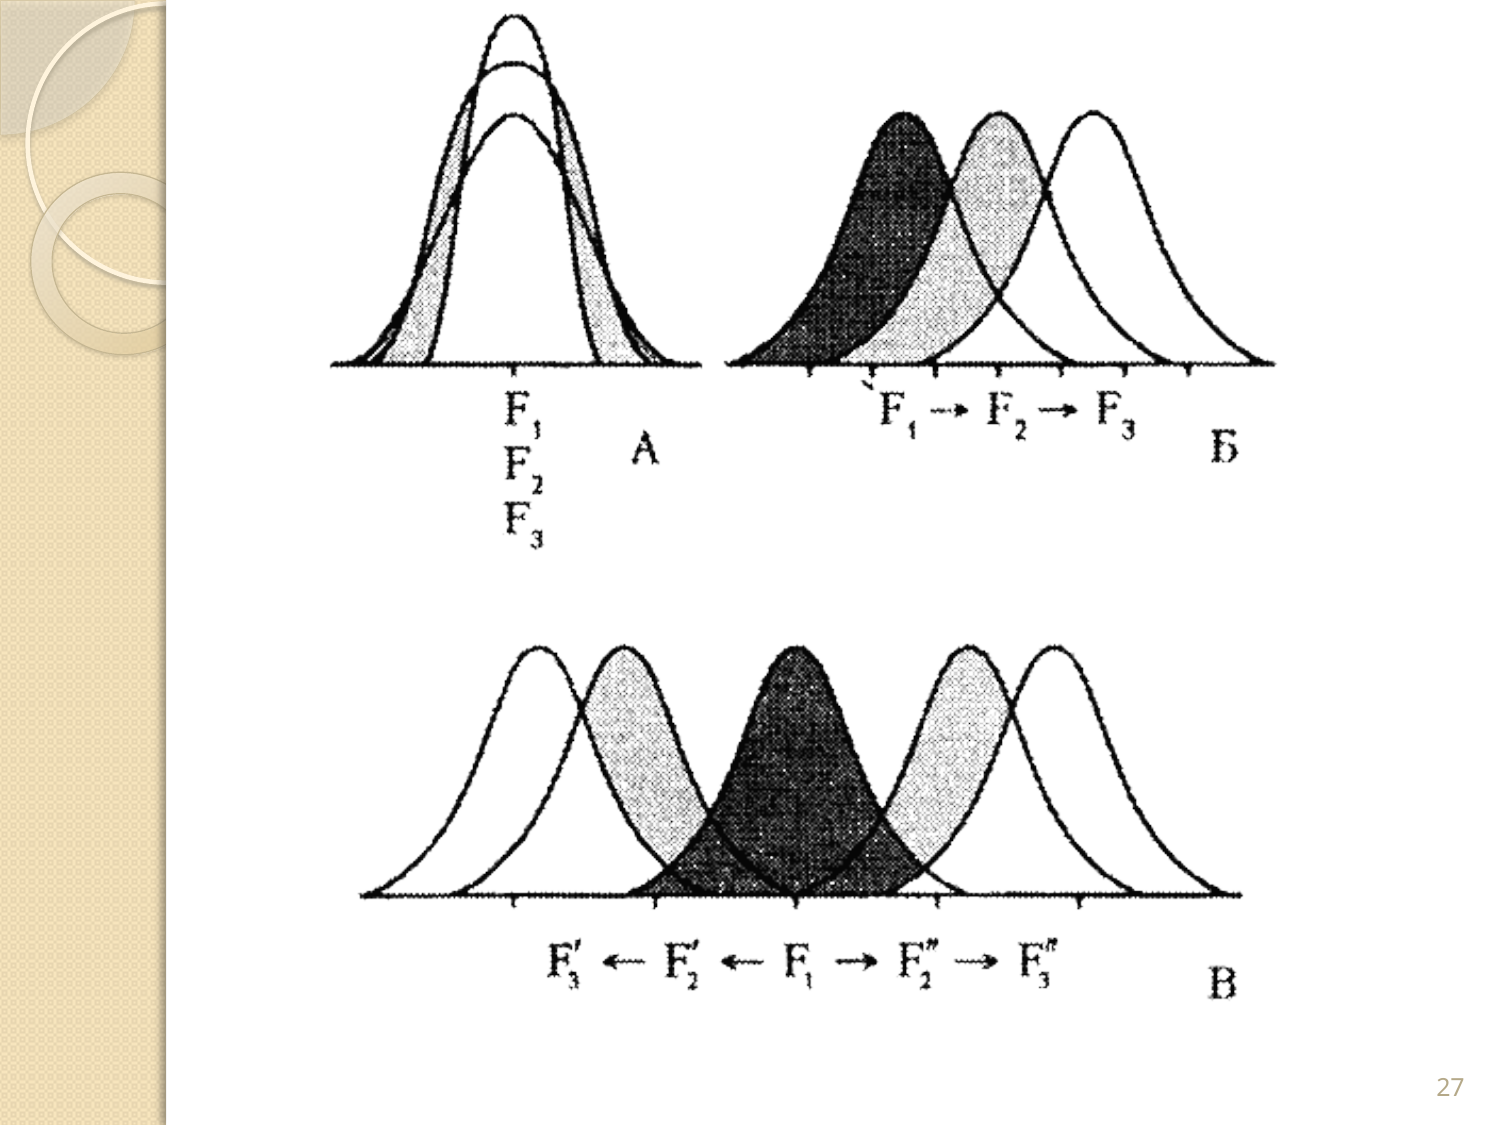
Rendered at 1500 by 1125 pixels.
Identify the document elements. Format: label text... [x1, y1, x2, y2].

picture [324, 8, 1282, 1006]
slide_number 27 [1413, 1034, 1488, 1113]
